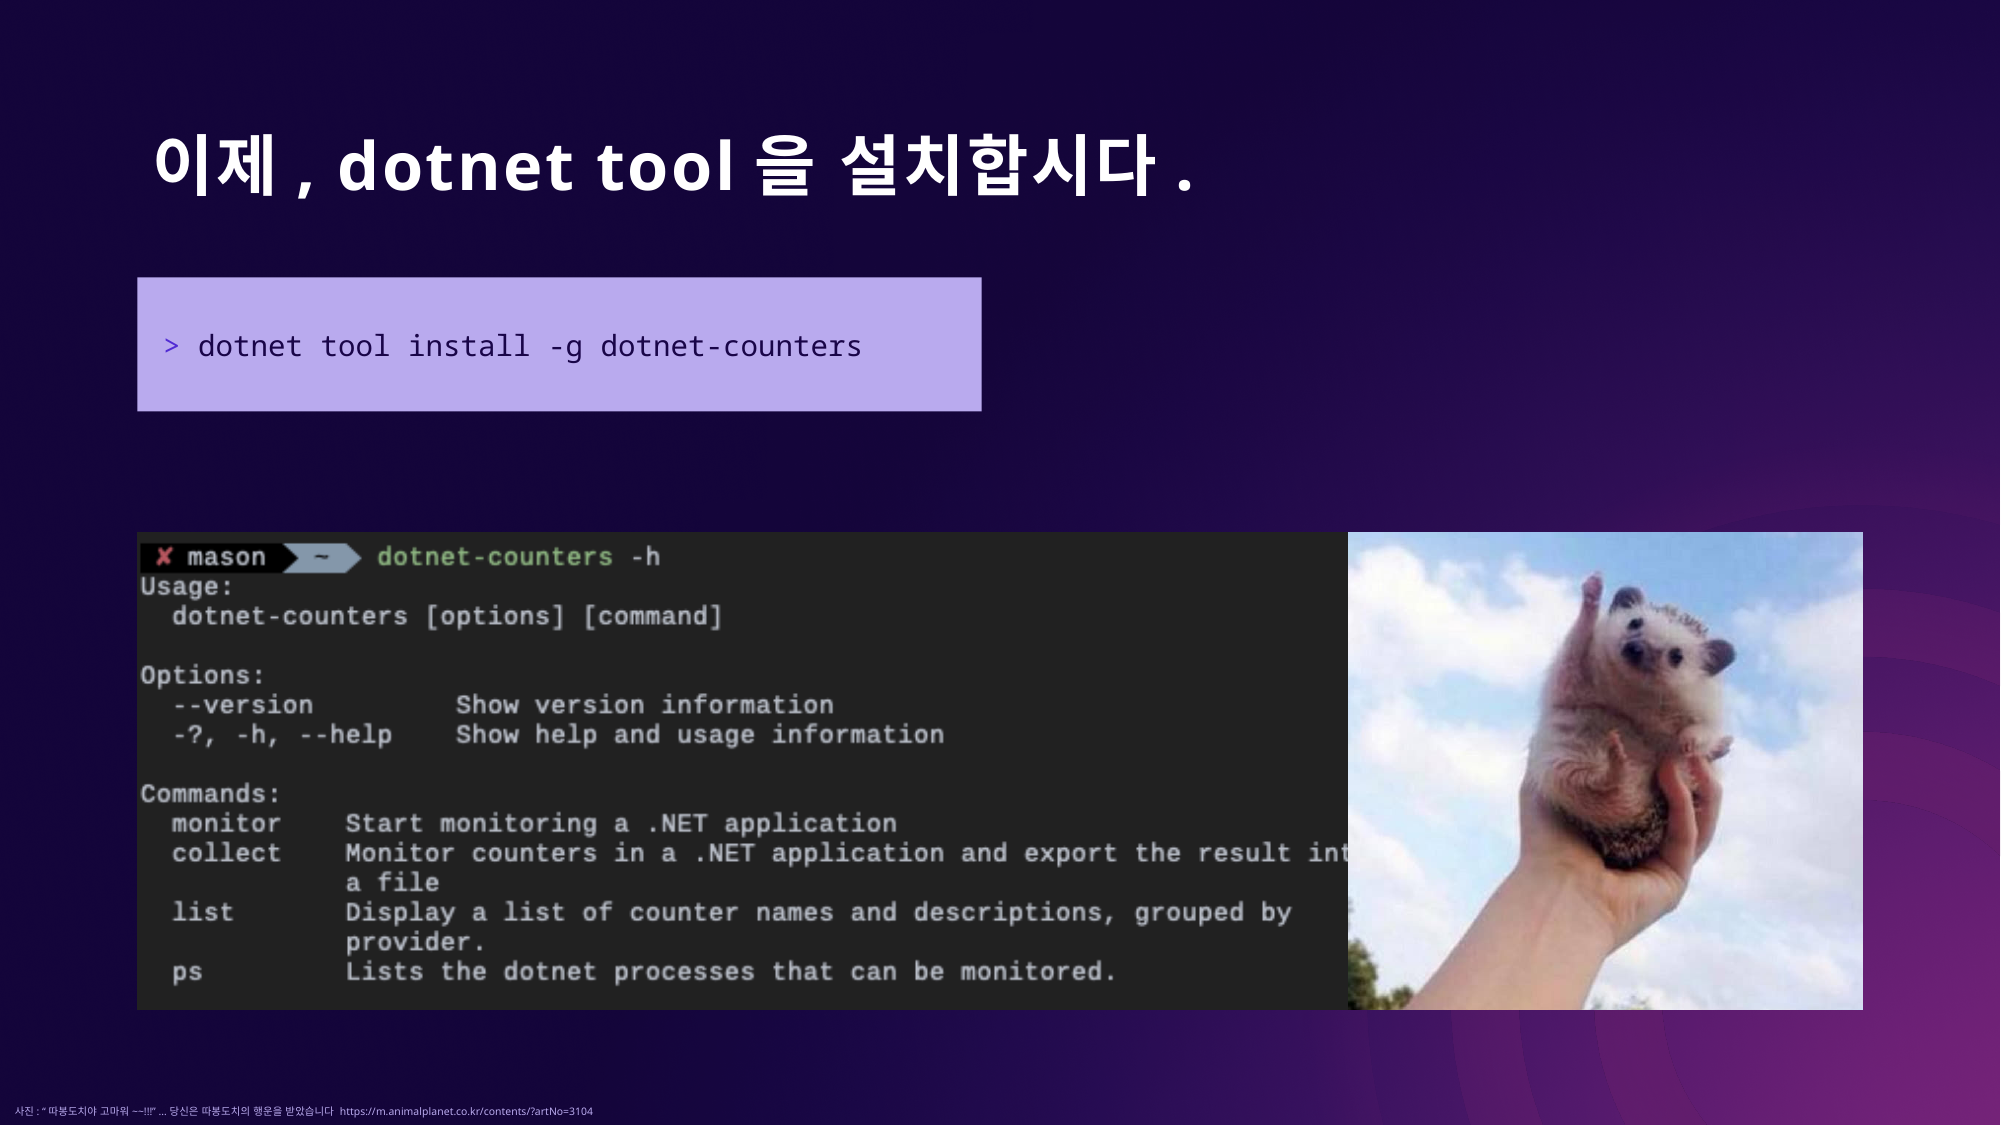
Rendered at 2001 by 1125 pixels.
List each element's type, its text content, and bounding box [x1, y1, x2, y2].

picture [0, 0, 2001, 1125]
text_box 사진: “따봉도치야 고마워~~!!!” …당신은 따봉도치의 행운을 받았습니다 https://m.animalplanet.co.kr/contents/?artNo=3104 [0, 1097, 2000, 1125]
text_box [137, 277, 982, 412]
title 이제, dotnet tool을 설치합시다. [137, 59, 1863, 278]
